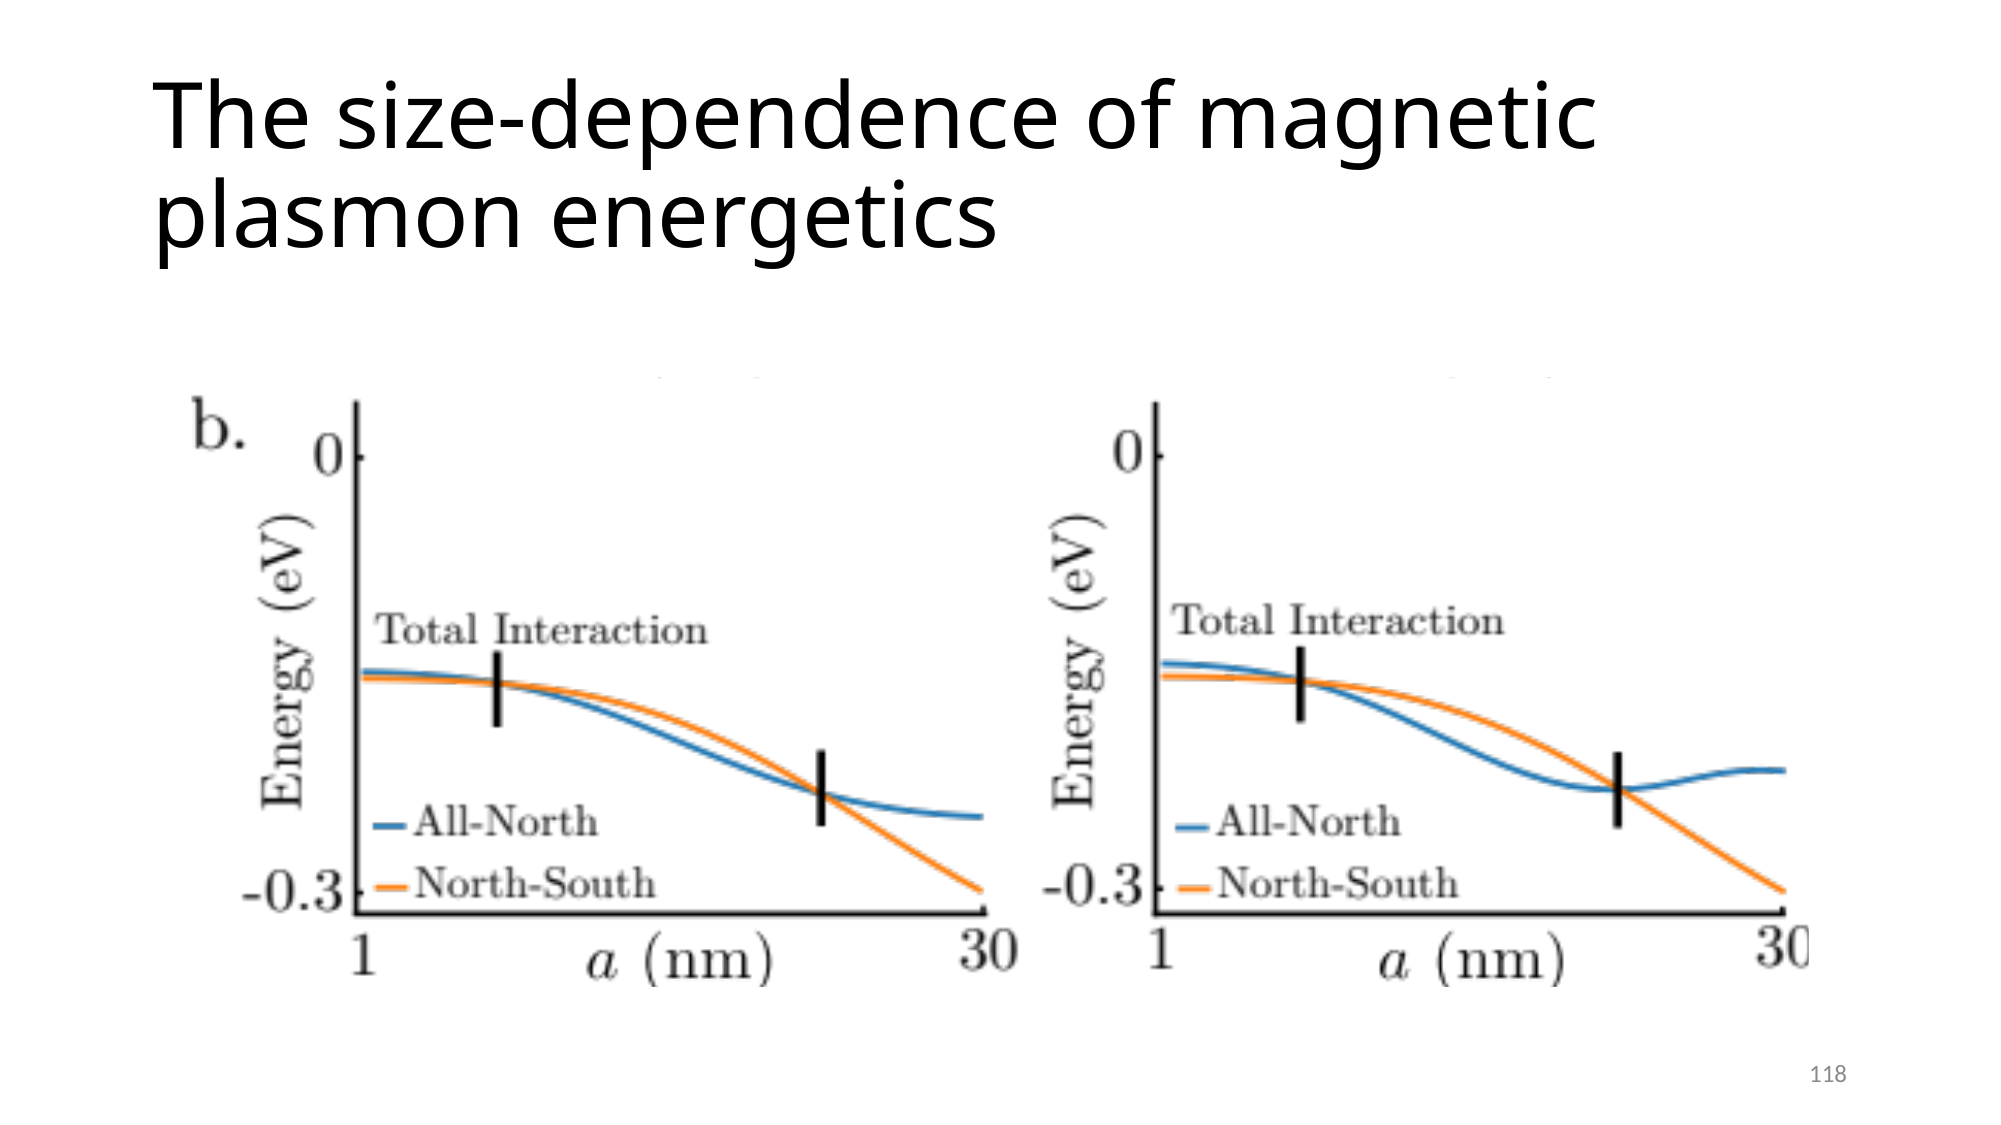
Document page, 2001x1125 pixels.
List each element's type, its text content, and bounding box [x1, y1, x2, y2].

title The size-dependence of magnetic plasmon energetics [137, 59, 1863, 278]
picture [191, 377, 1809, 987]
slide_number 117 [1412, 1042, 1863, 1103]
